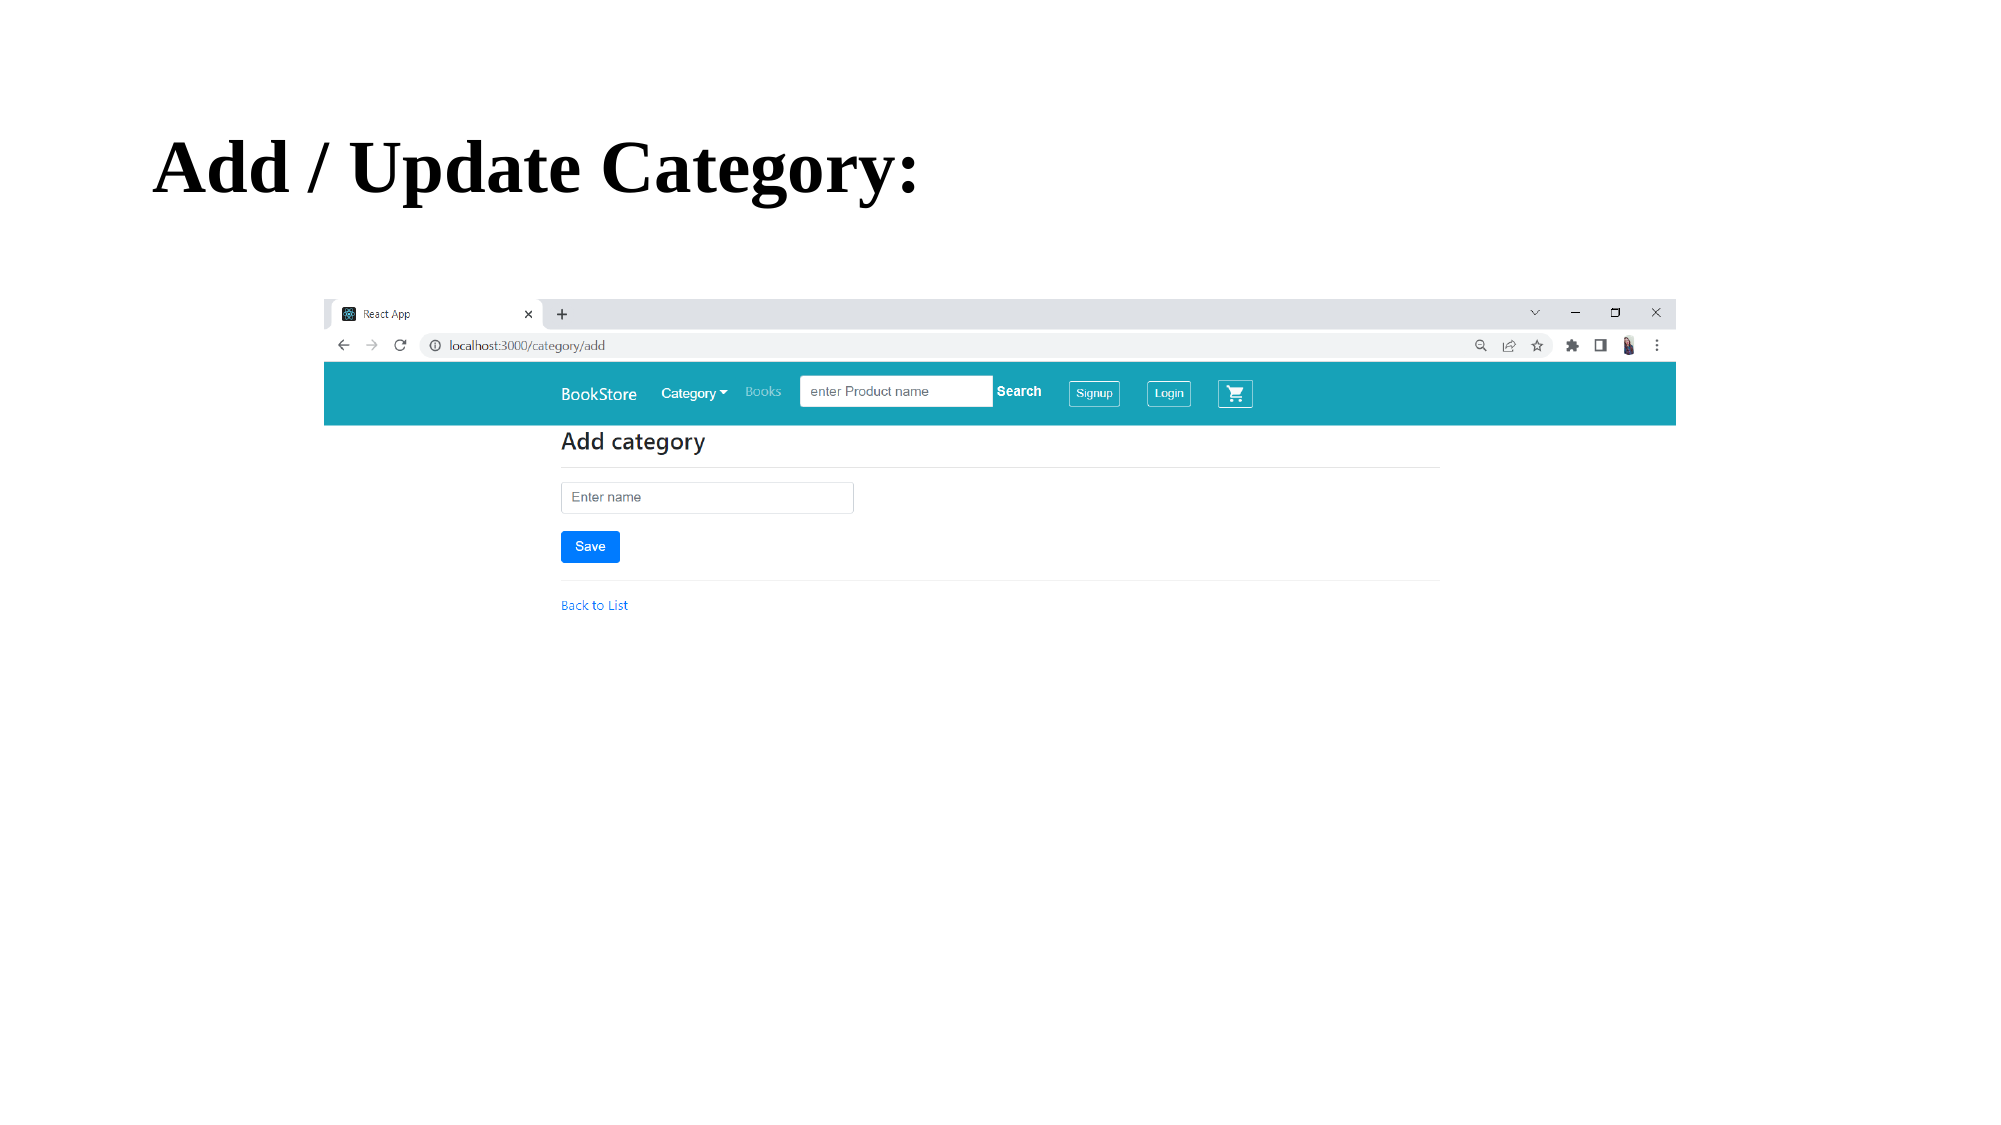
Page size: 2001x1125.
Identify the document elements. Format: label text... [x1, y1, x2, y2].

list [324, 299, 1676, 1014]
title Add / Update Category: [137, 59, 1863, 278]
